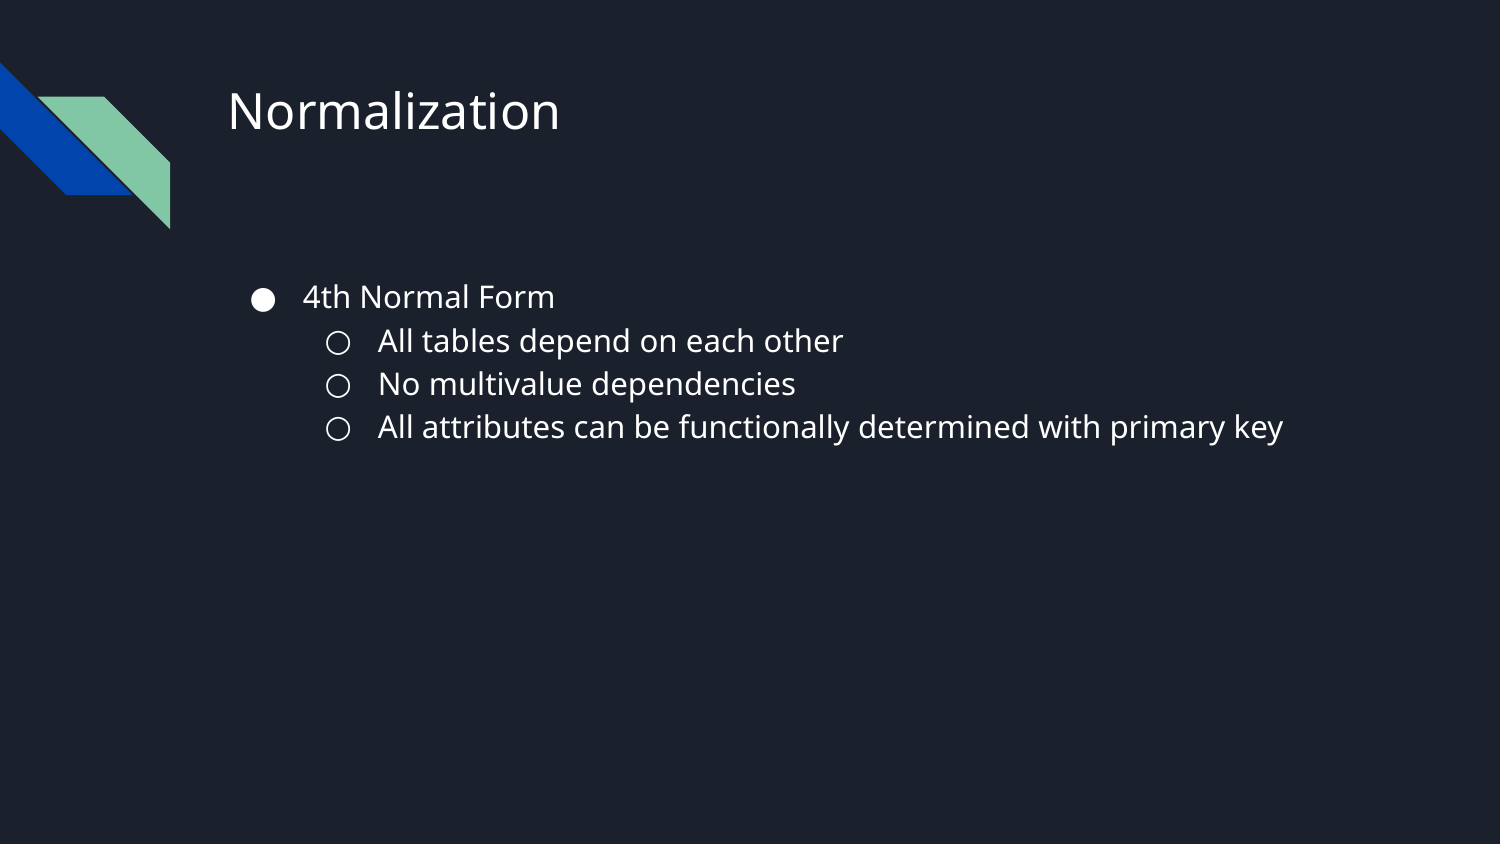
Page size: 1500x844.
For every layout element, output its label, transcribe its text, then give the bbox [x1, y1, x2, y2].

list 4th Normal Form All tables depend on each other No multivalue dependencies All attributes can be functionally determined with primary key [212, 257, 1368, 735]
title Normalization [212, 64, 1368, 215]
